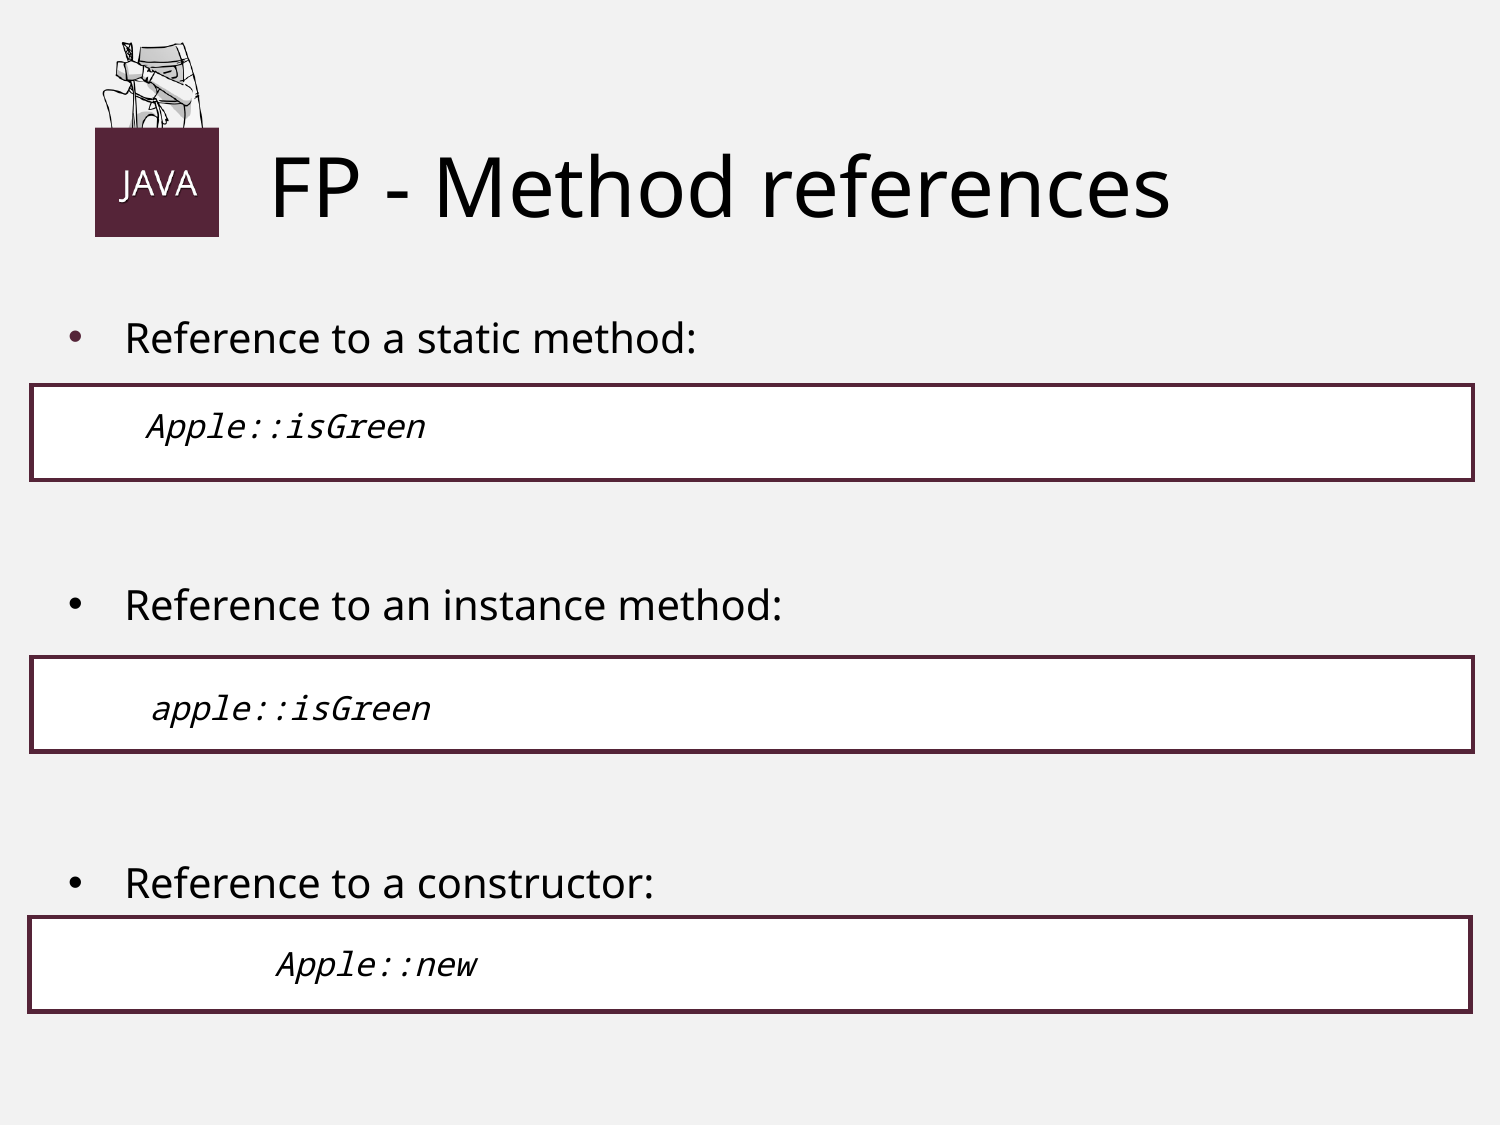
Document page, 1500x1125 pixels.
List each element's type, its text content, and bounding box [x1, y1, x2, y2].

text_box [31, 384, 53, 480]
title FP - Method references [253, 90, 1500, 279]
text_box [31, 657, 1473, 752]
text_box [1388, 384, 1473, 480]
picture [95, 42, 219, 238]
text_box Reference to a static method: Apple::isGreen Reference to an instance method: apple::isGreen Reference to a constructor: Apple::new [53, 278, 1388, 704]
text_box [29, 916, 1471, 1012]
